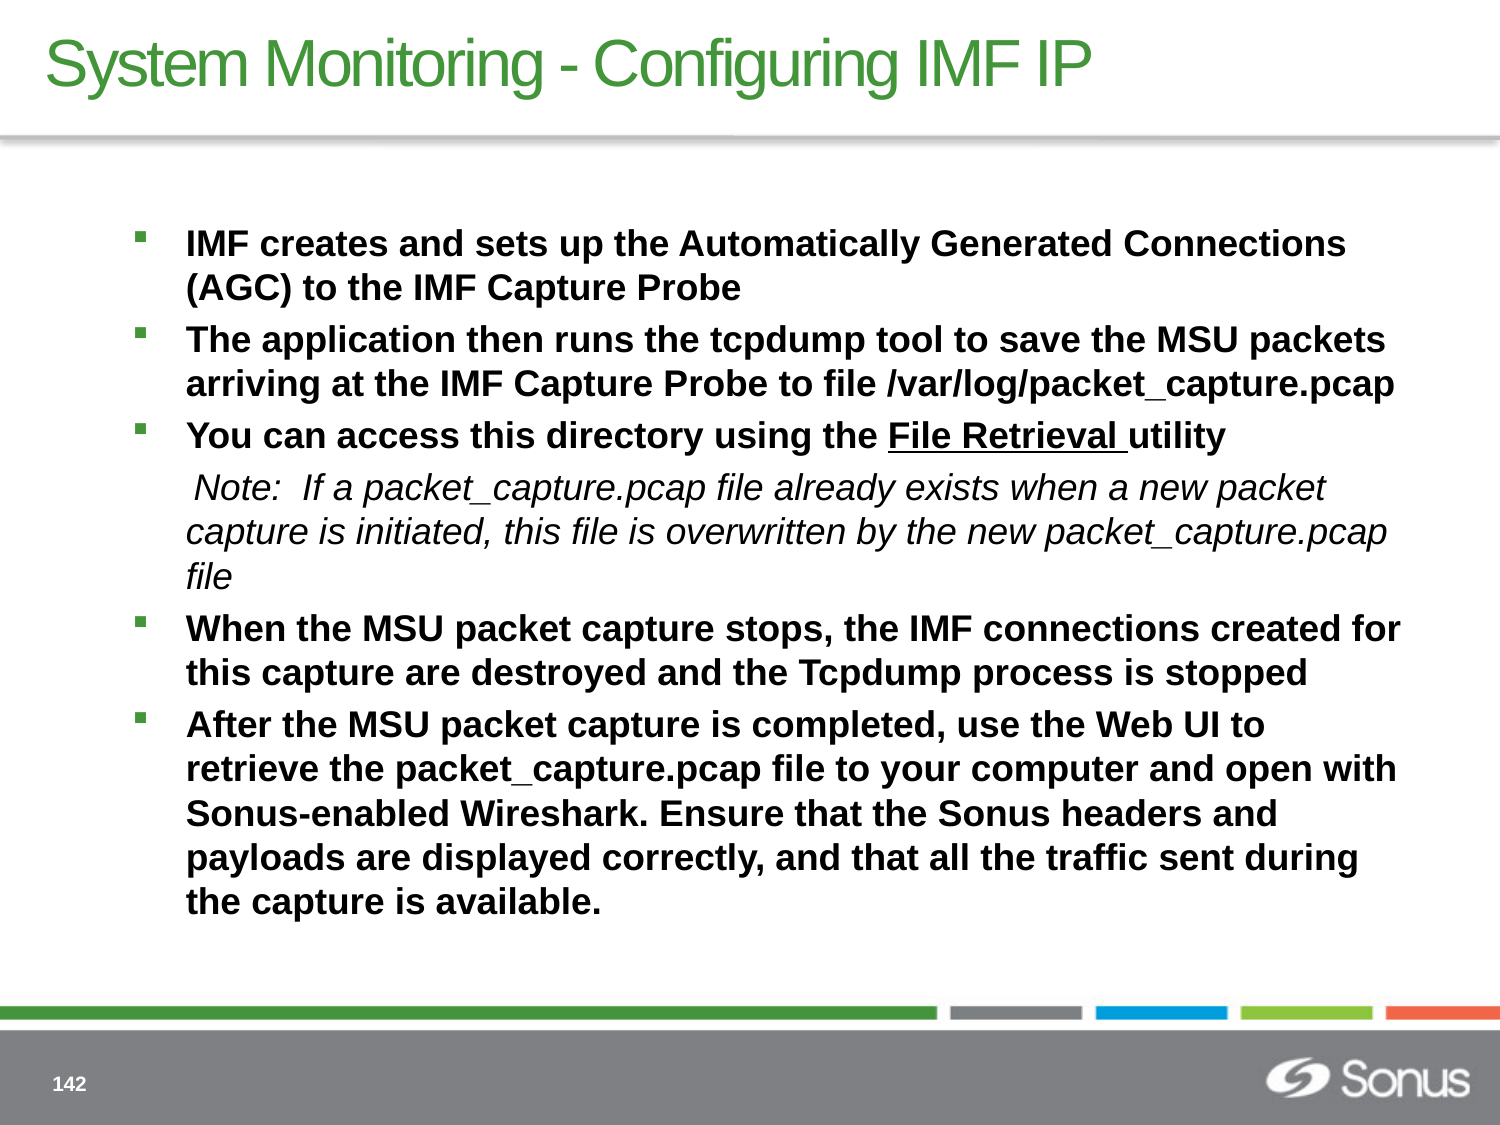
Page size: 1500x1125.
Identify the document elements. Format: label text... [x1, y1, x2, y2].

list IMF creates and sets up the Automatically Generated Connections (AGC) to the IMF Capture Probe The application then runs the tcpdump tool to save the MSU packets arriving at the IMF Capture Probe to file /var/log/packet_capture.pcap You can access this directory using the File Retrieval utility Note: If a packet_capture.pcap file already exists when a new packet capture is initiated, this file is overwritten by the new packet_capture.pcap file When the MSU packet capture stops, the IMF connections created for this capture are destroyed and the Tcpdump process is stopped After the MSU packet capture is completed, use the Web UI to retrieve the packet_capture.pcap file to your computer and open with Sonus-enabled Wireshark. Ensure that the Sonus headers and payloads are displayed correctly, and that all the traffic sent during the capture is available. [117, 211, 1418, 956]
title System Monitoring - Configuring IMF IP [29, 24, 1471, 105]
picture [0, 0, 1500, 135]
picture [0, 140, 1500, 1125]
